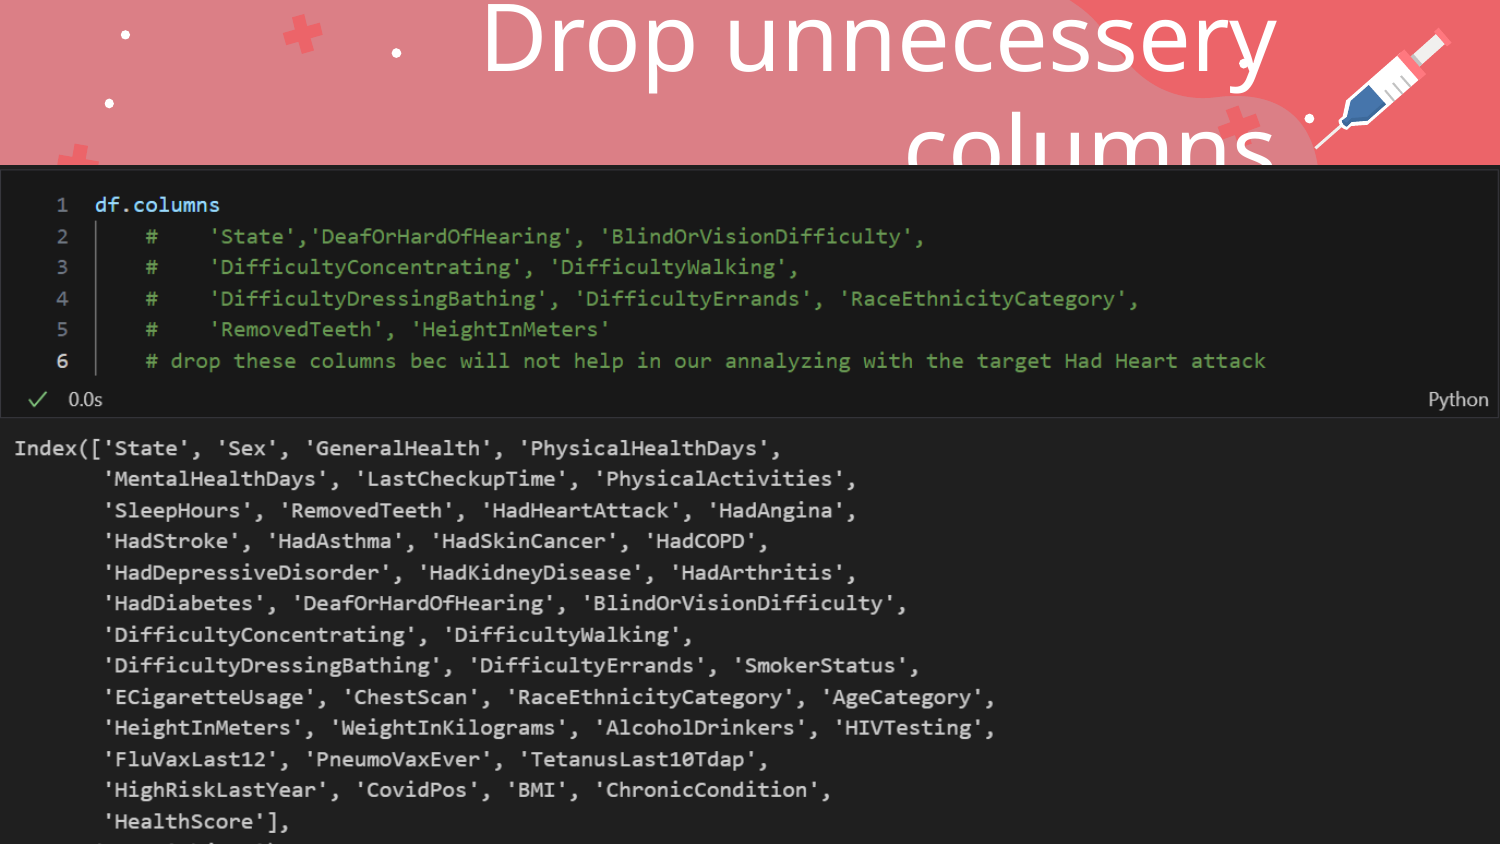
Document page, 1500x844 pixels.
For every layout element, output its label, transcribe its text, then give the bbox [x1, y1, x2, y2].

picture [0, 164, 1500, 844]
title Drop unnecessery columns [138, 15, 1294, 163]
